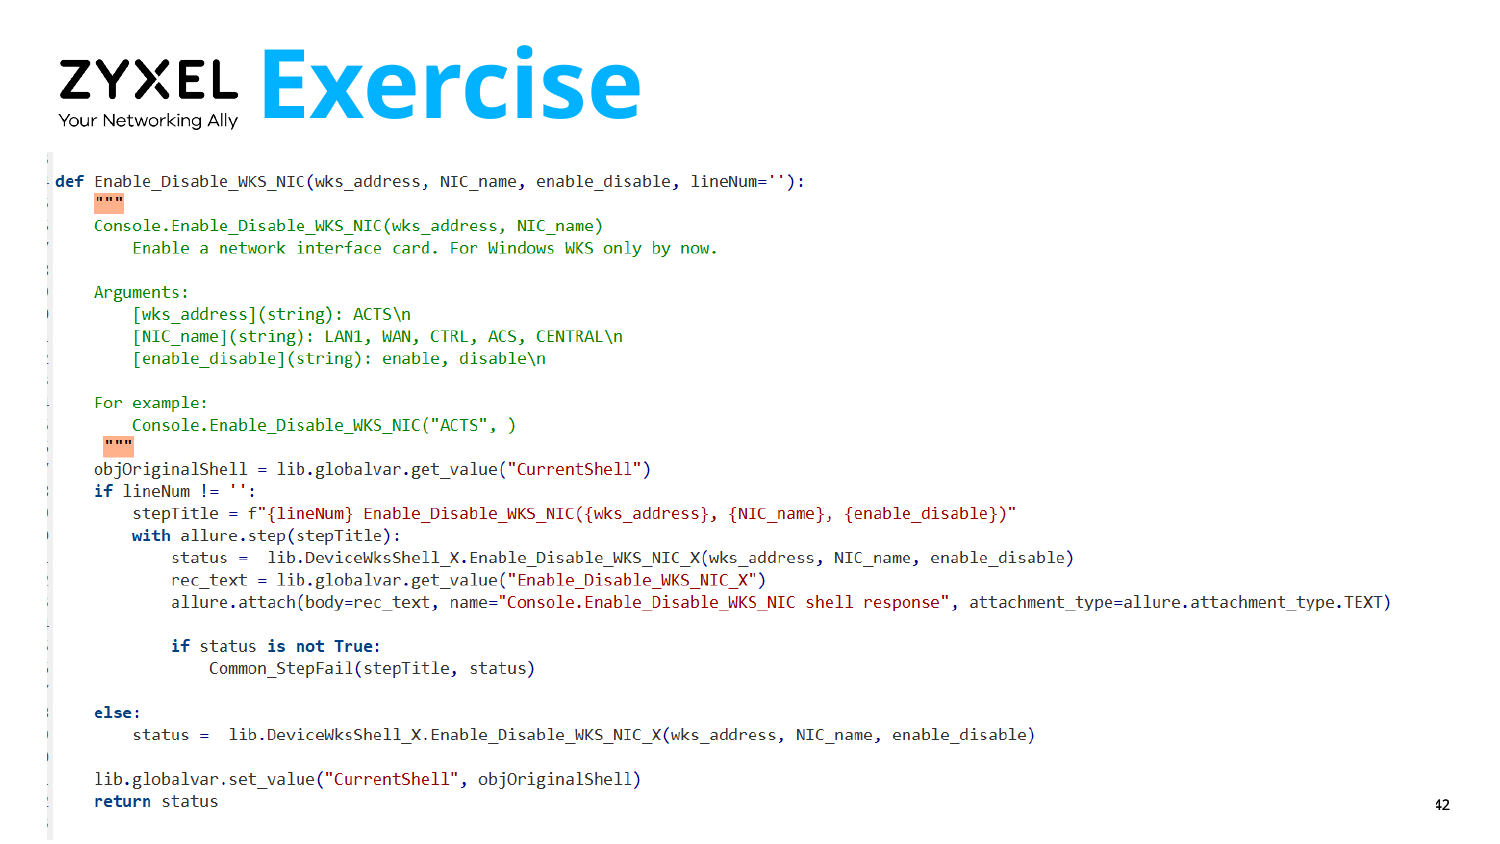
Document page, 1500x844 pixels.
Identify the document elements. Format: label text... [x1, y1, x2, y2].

title Exercise [256, 35, 1387, 142]
picture [0, 20, 1436, 840]
